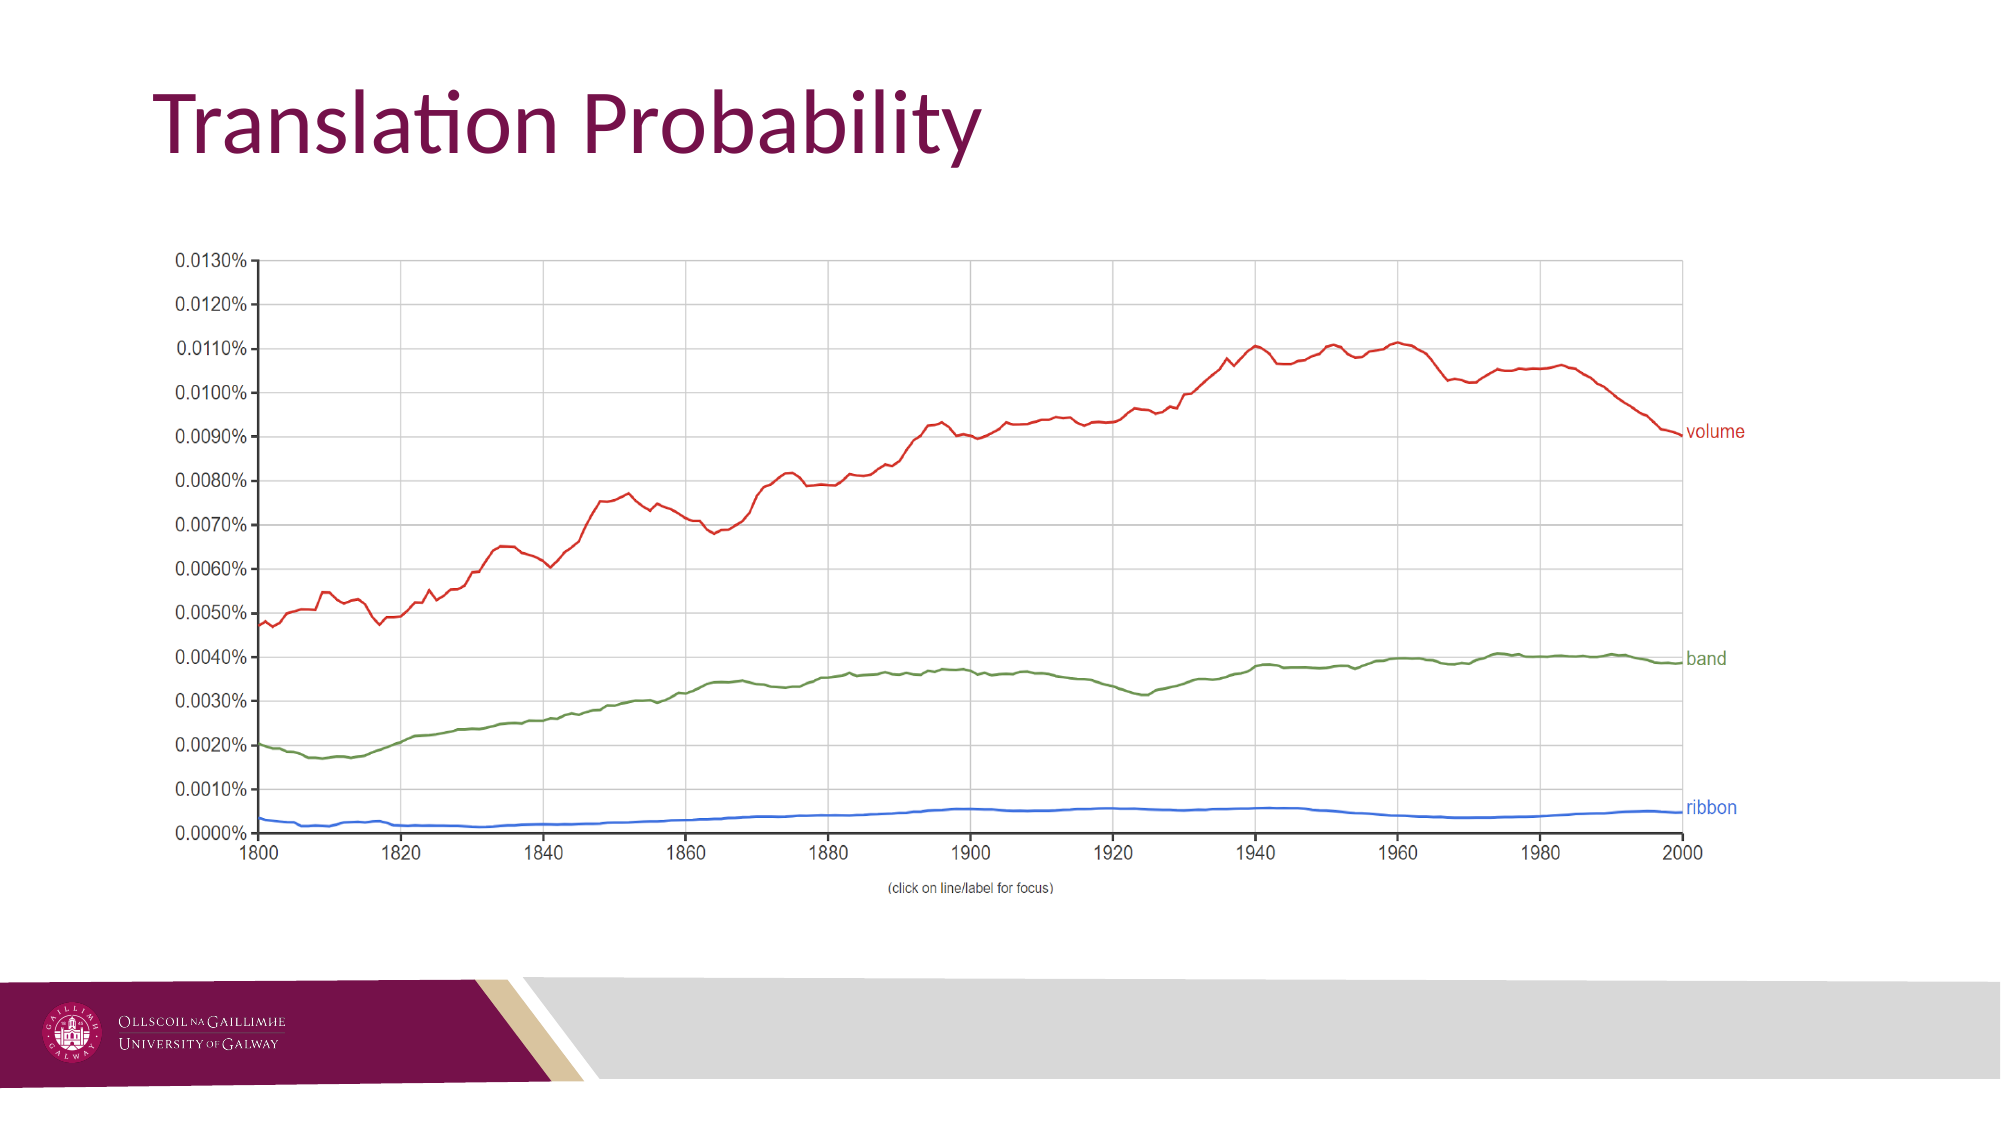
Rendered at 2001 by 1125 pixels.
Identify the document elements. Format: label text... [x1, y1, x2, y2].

title Translation Probability [137, 59, 1863, 278]
picture [149, 231, 1757, 894]
picture [42, 1002, 285, 1063]
